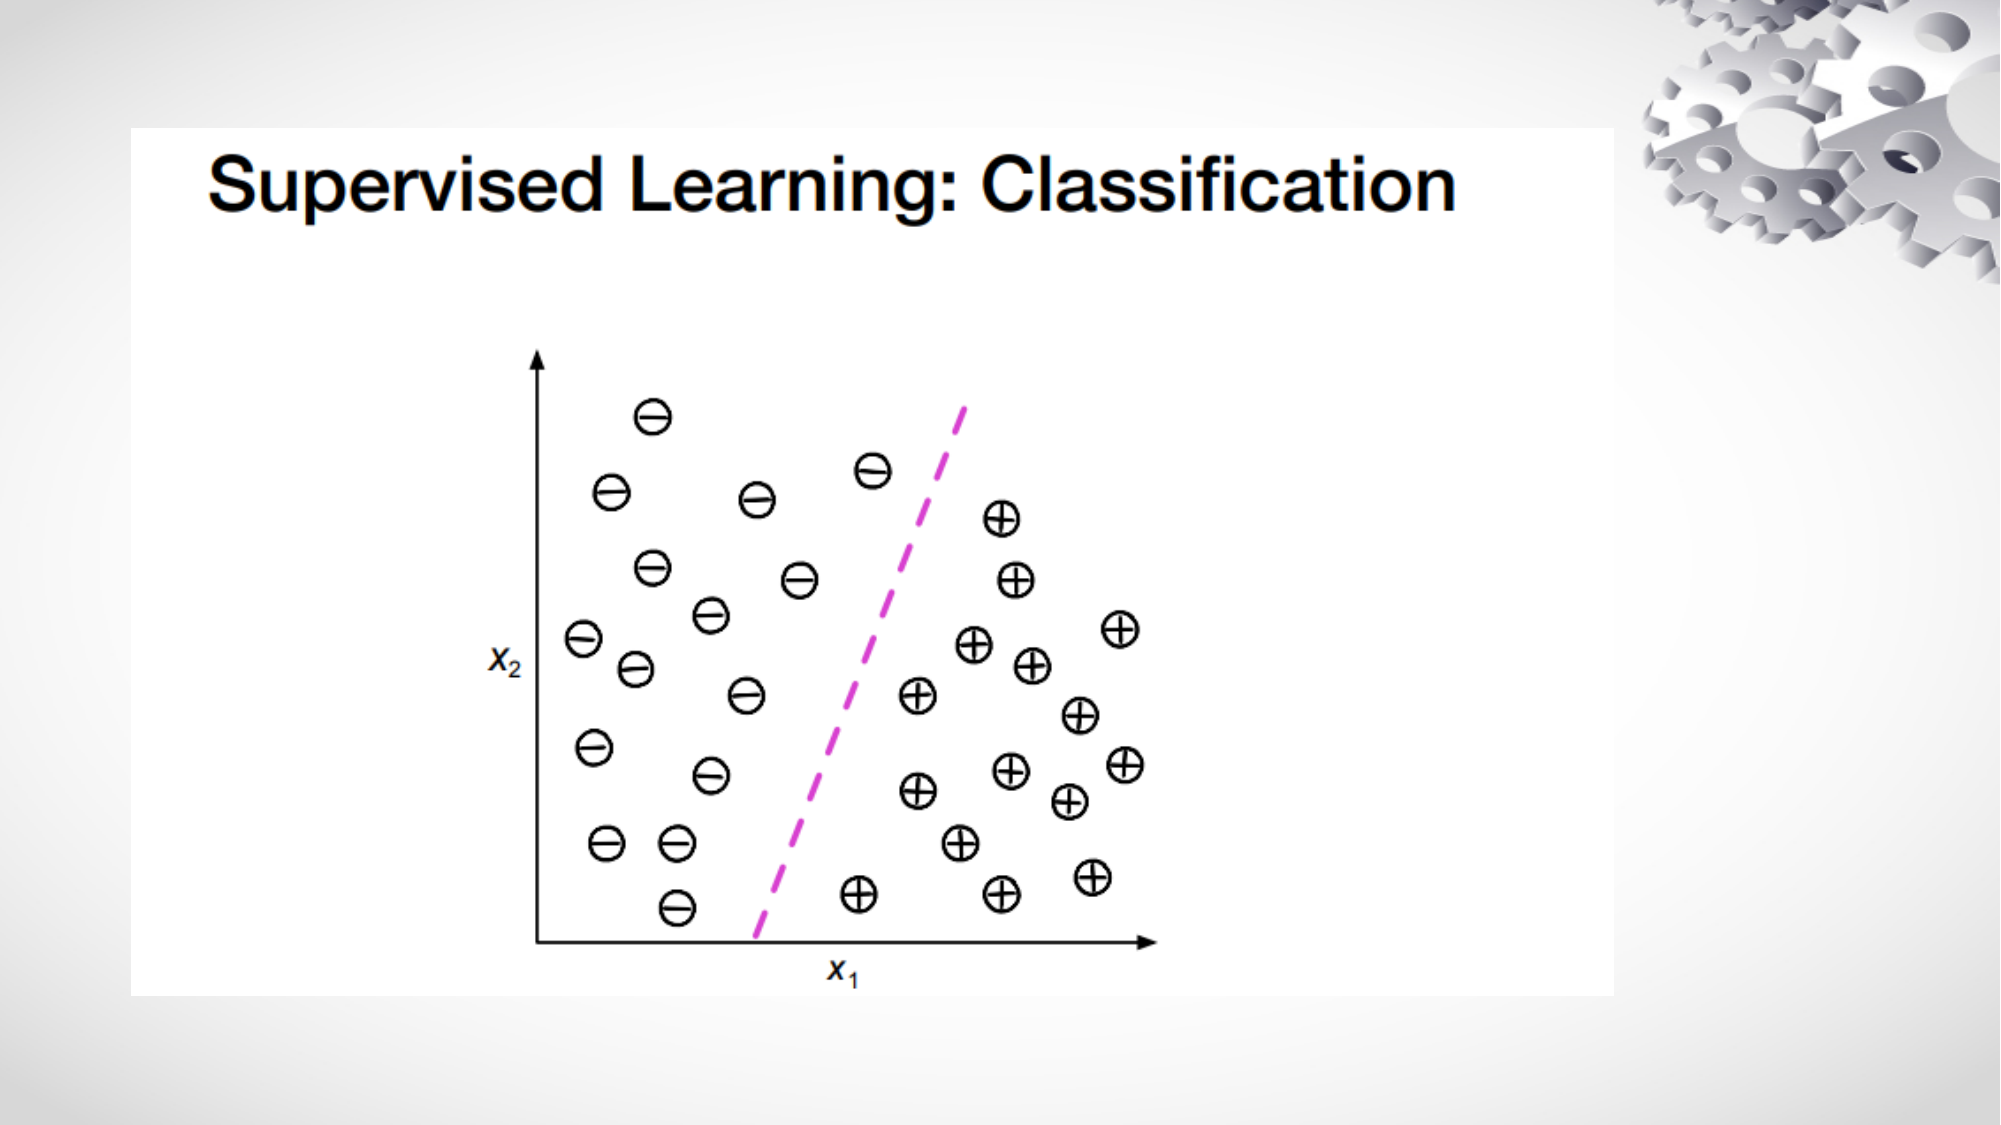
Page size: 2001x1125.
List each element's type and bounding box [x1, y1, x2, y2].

picture [0, 0, 2000, 1125]
list [131, 128, 1614, 997]
